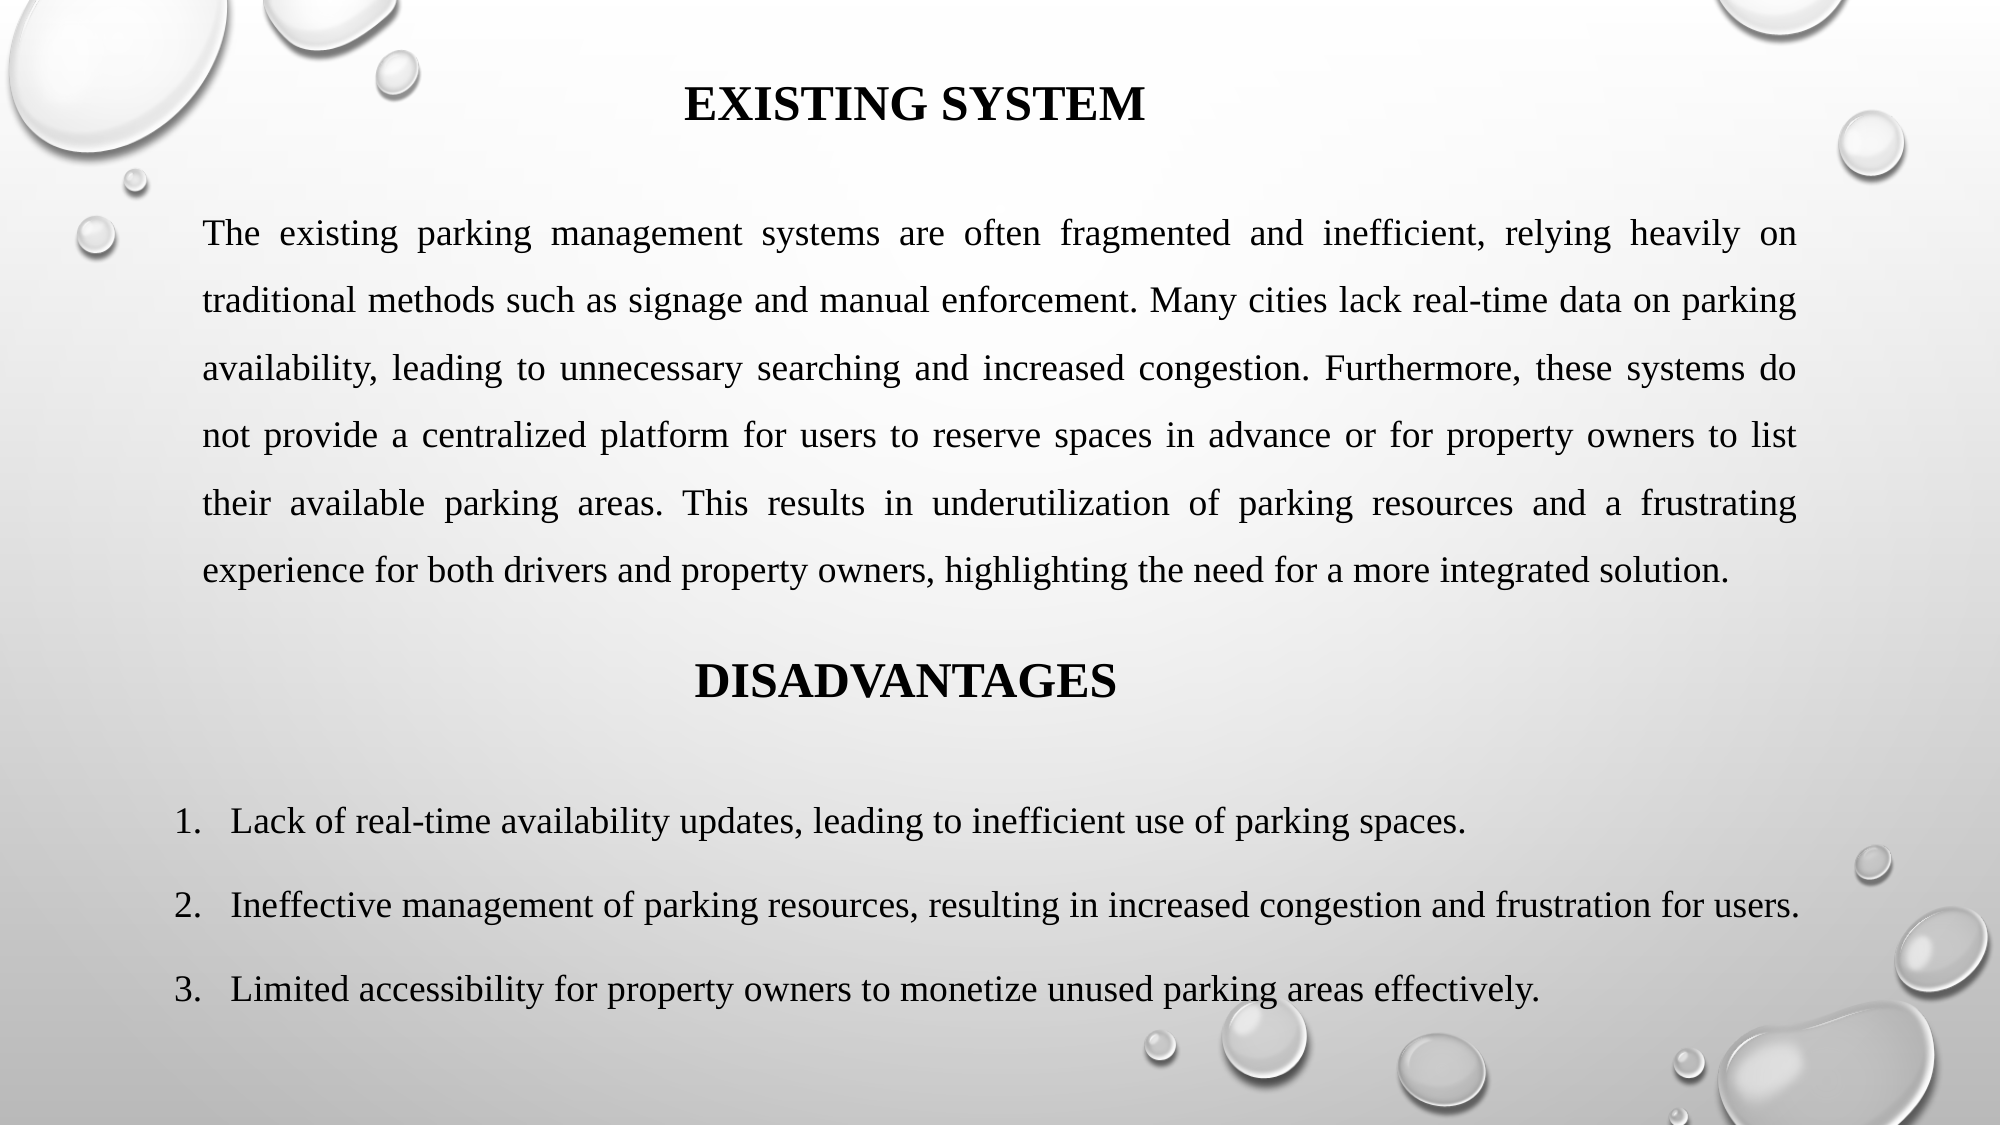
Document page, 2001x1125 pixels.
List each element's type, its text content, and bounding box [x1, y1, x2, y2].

text_box Lack of real-time availability updates, leading to inefficient use of parking spaces. Ineffective management of parking resources, resulting in increased congestion and frustration for users. Limited accessibility for property owners to monetize unused parking areas effectively. [159, 765, 1882, 1017]
text_box EXISTING SYSTEM [519, 20, 1162, 138]
picture [0, 0, 2000, 1125]
text_box DISADVANTAGES [679, 639, 1133, 715]
text_box The existing parking management systems are often fragmented and inefficient, relying heavily on traditional methods such as signage and manual enforcement. Many cities lack real-time data on parking availability, leading to unnecessary searching and increased congestion. Furthermore, these systems do not provide a centralized platform for users to reserve spaces in advance or for property owners to list their available parking areas. This results in underutilization of parking resources and a frustrating experience for both drivers and property owners, highlighting the need for a more integrated solution. [187, 177, 1814, 598]
